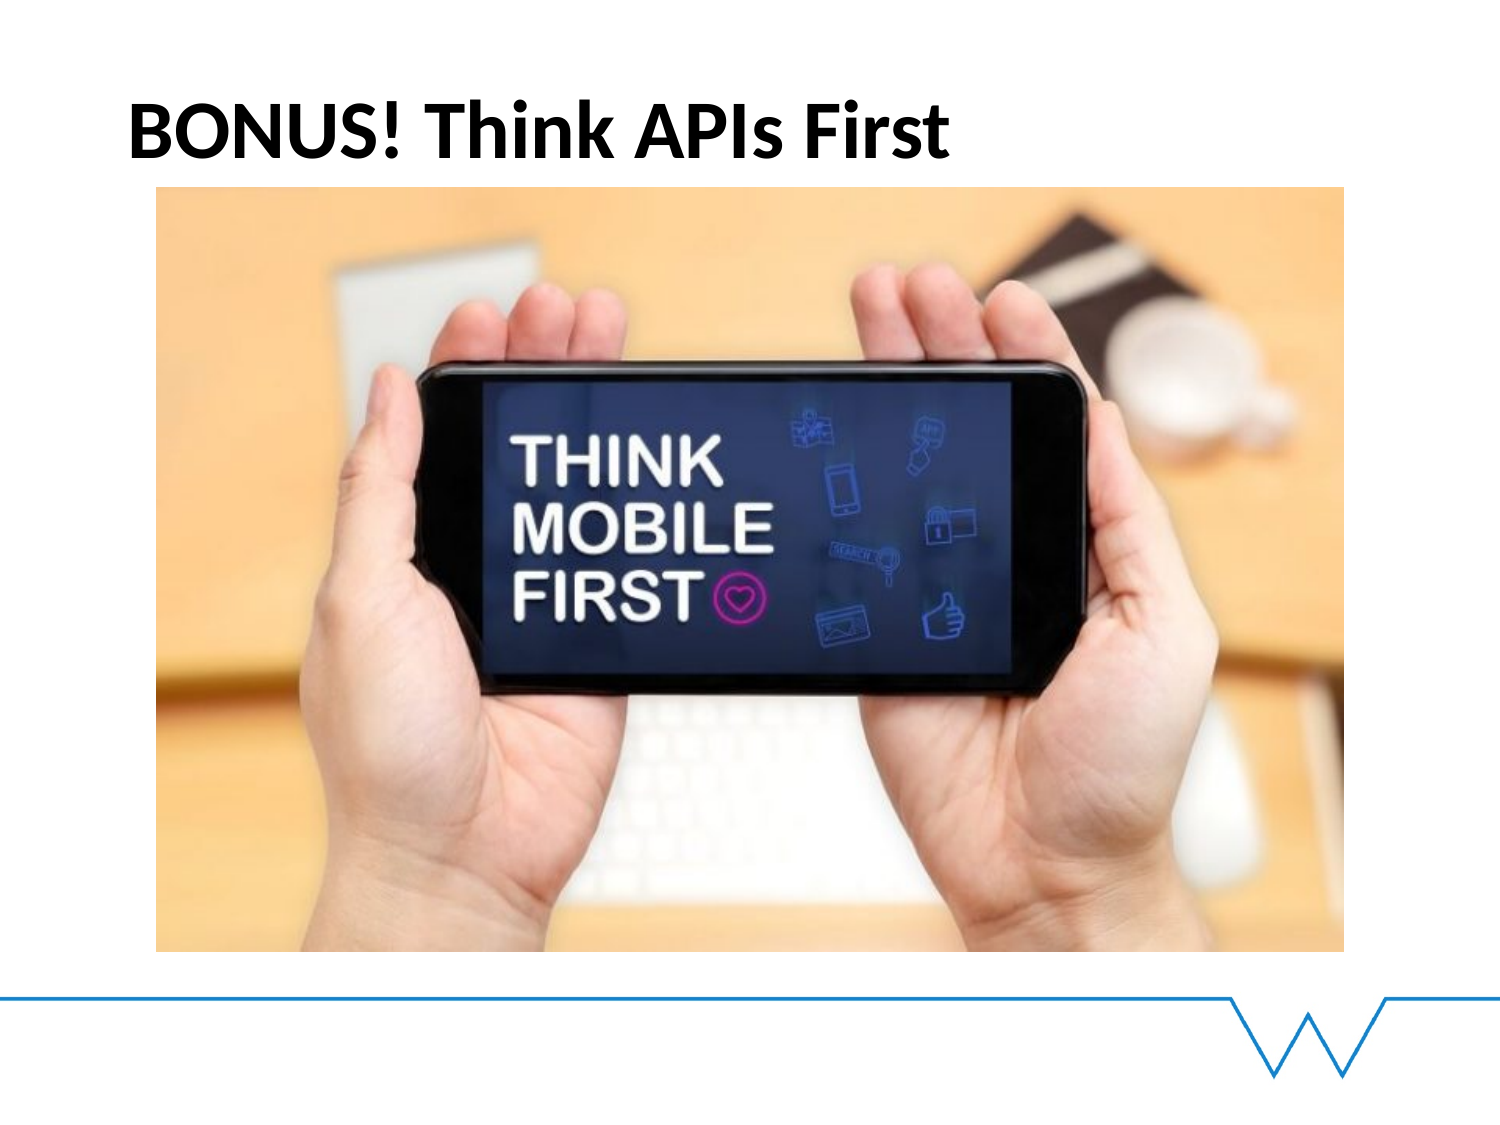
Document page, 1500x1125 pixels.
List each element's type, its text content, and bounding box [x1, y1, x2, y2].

title BONUS! Think APIs First [112, 37, 1388, 213]
picture [0, 0, 1500, 1125]
